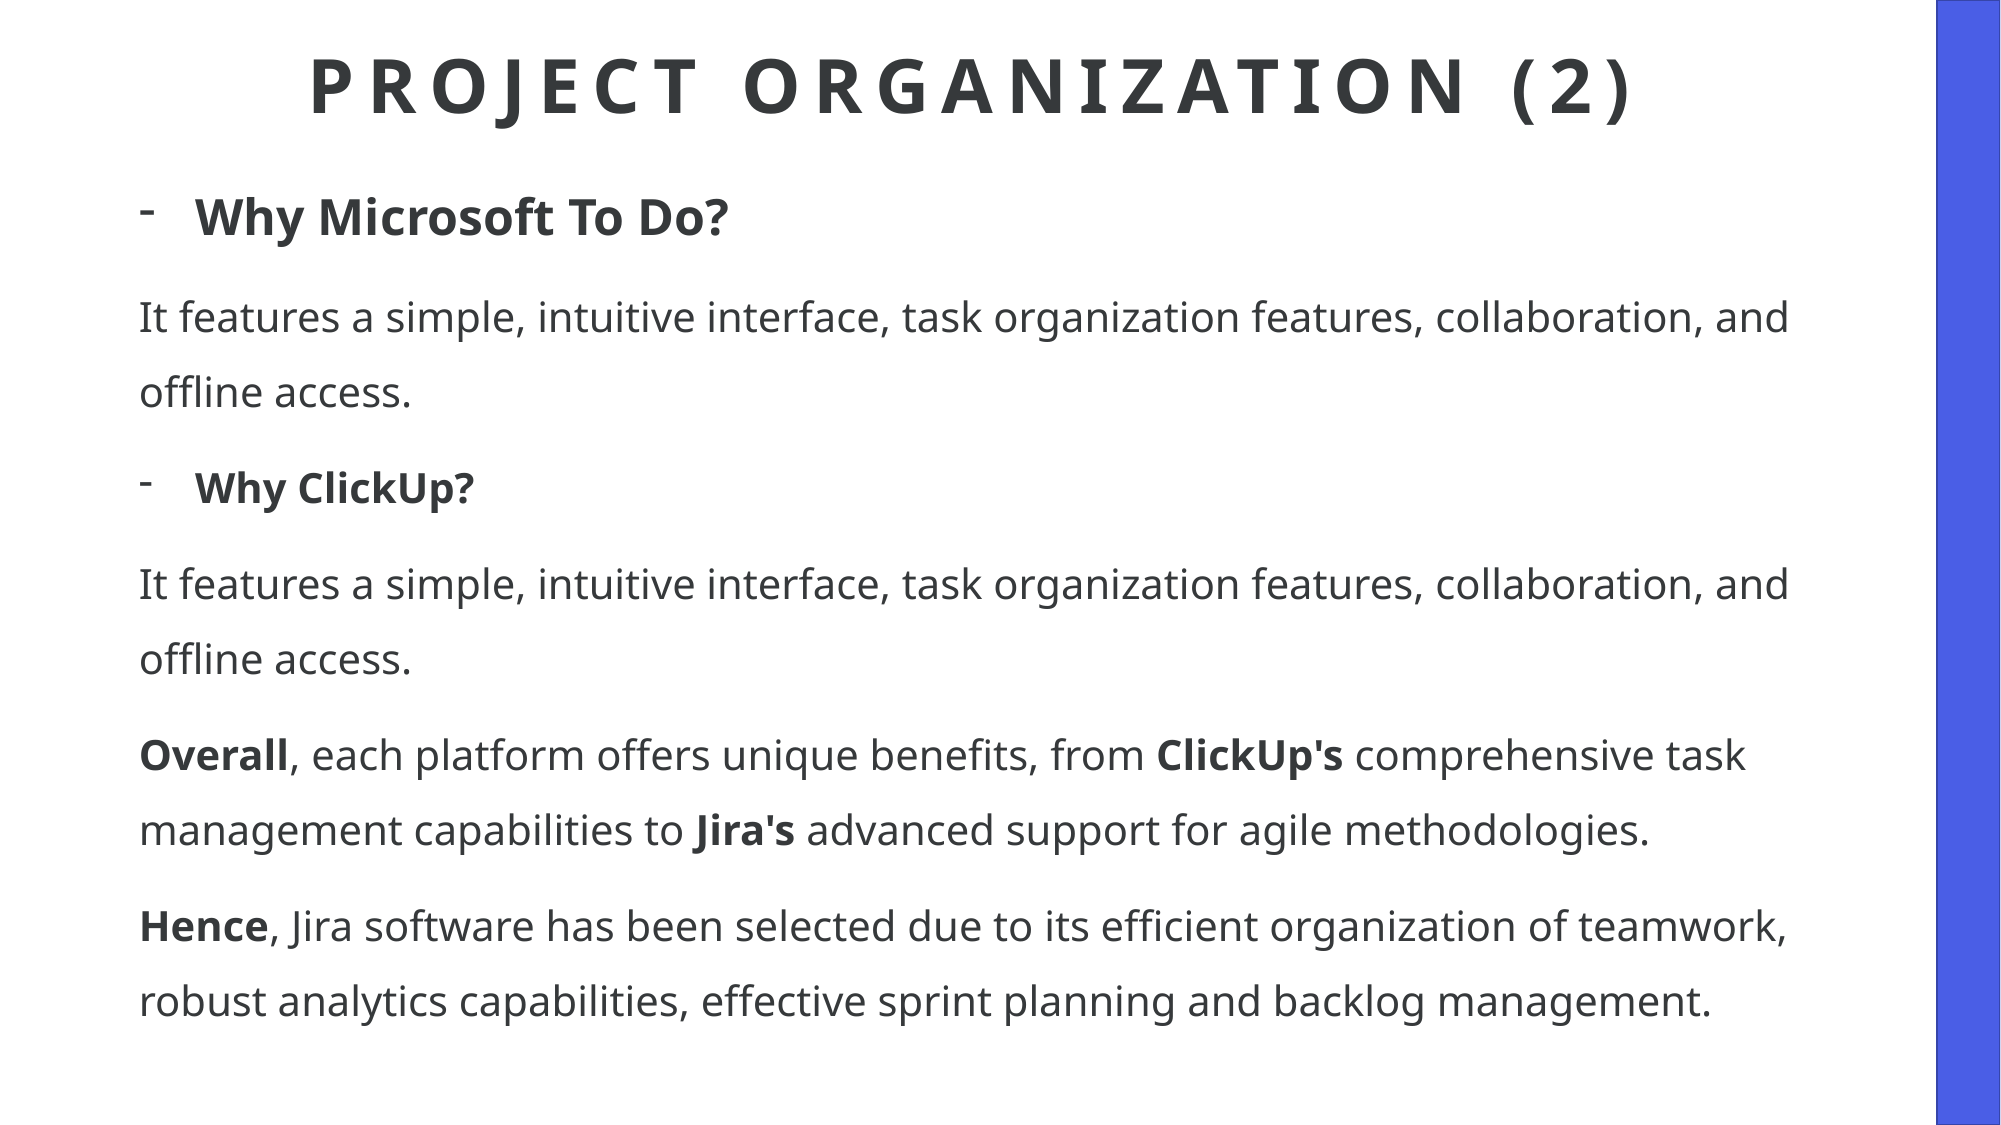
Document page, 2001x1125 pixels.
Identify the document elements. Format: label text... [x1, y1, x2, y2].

list Why Microsoft To Do? It features a simple, intuitive interface, task organization features, collaboration, and offline access. Why ClickUp? It features a simple, intuitive interface, task organization features, collaboration, and offline access. Overall, each platform offers unique benefits, from ClickUp's comprehensive task management capabilities to Jira's advanced support for agile methodologies. Hence, Jira software has been selected due to its efficient organization of teamwork, robust analytics capabilities, effective sprint planning and backlog management. [138, 155, 1800, 1074]
title Project Organization (2) [139, 23, 1800, 155]
